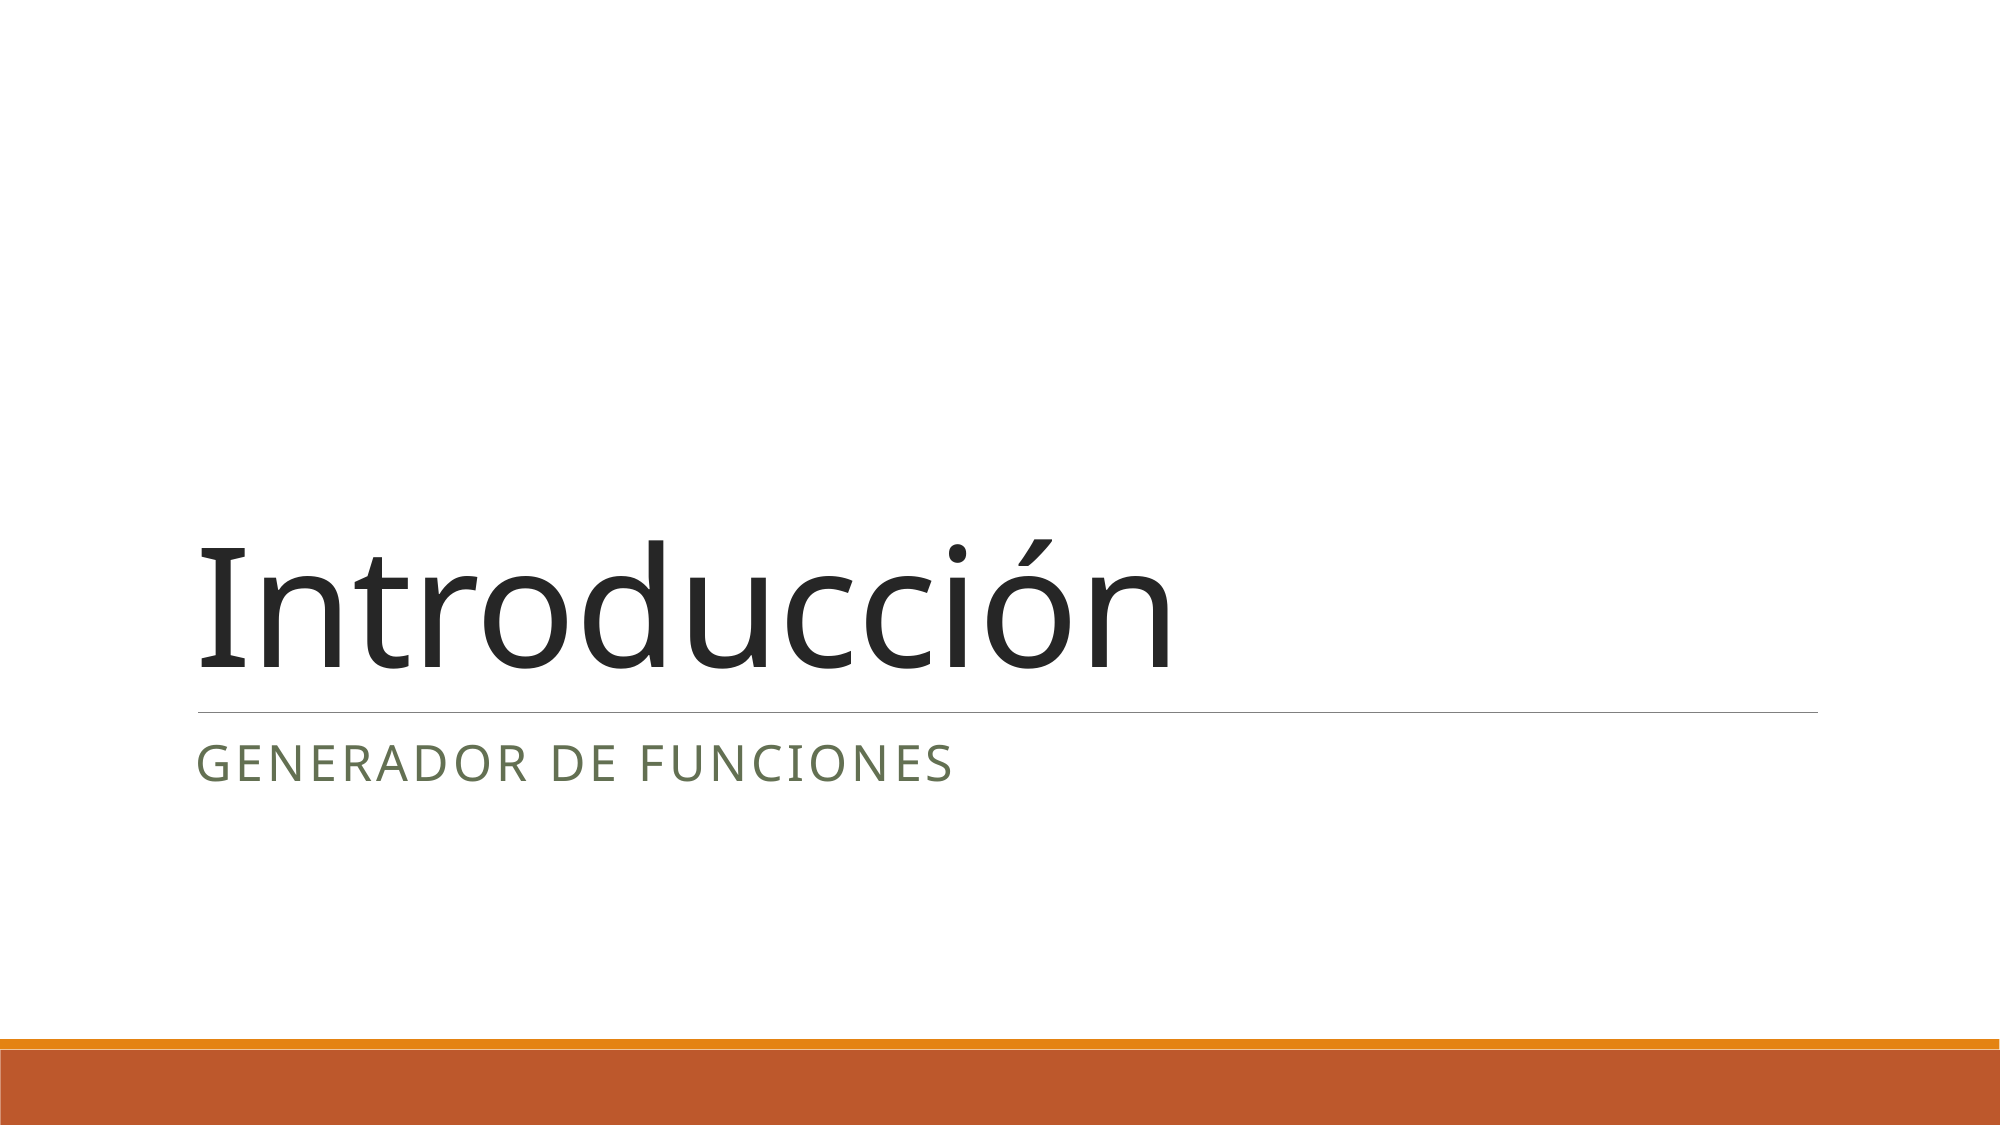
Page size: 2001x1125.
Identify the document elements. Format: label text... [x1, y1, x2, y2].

title Introducción [180, 124, 1830, 710]
list Generador de funciones [180, 730, 1830, 918]
